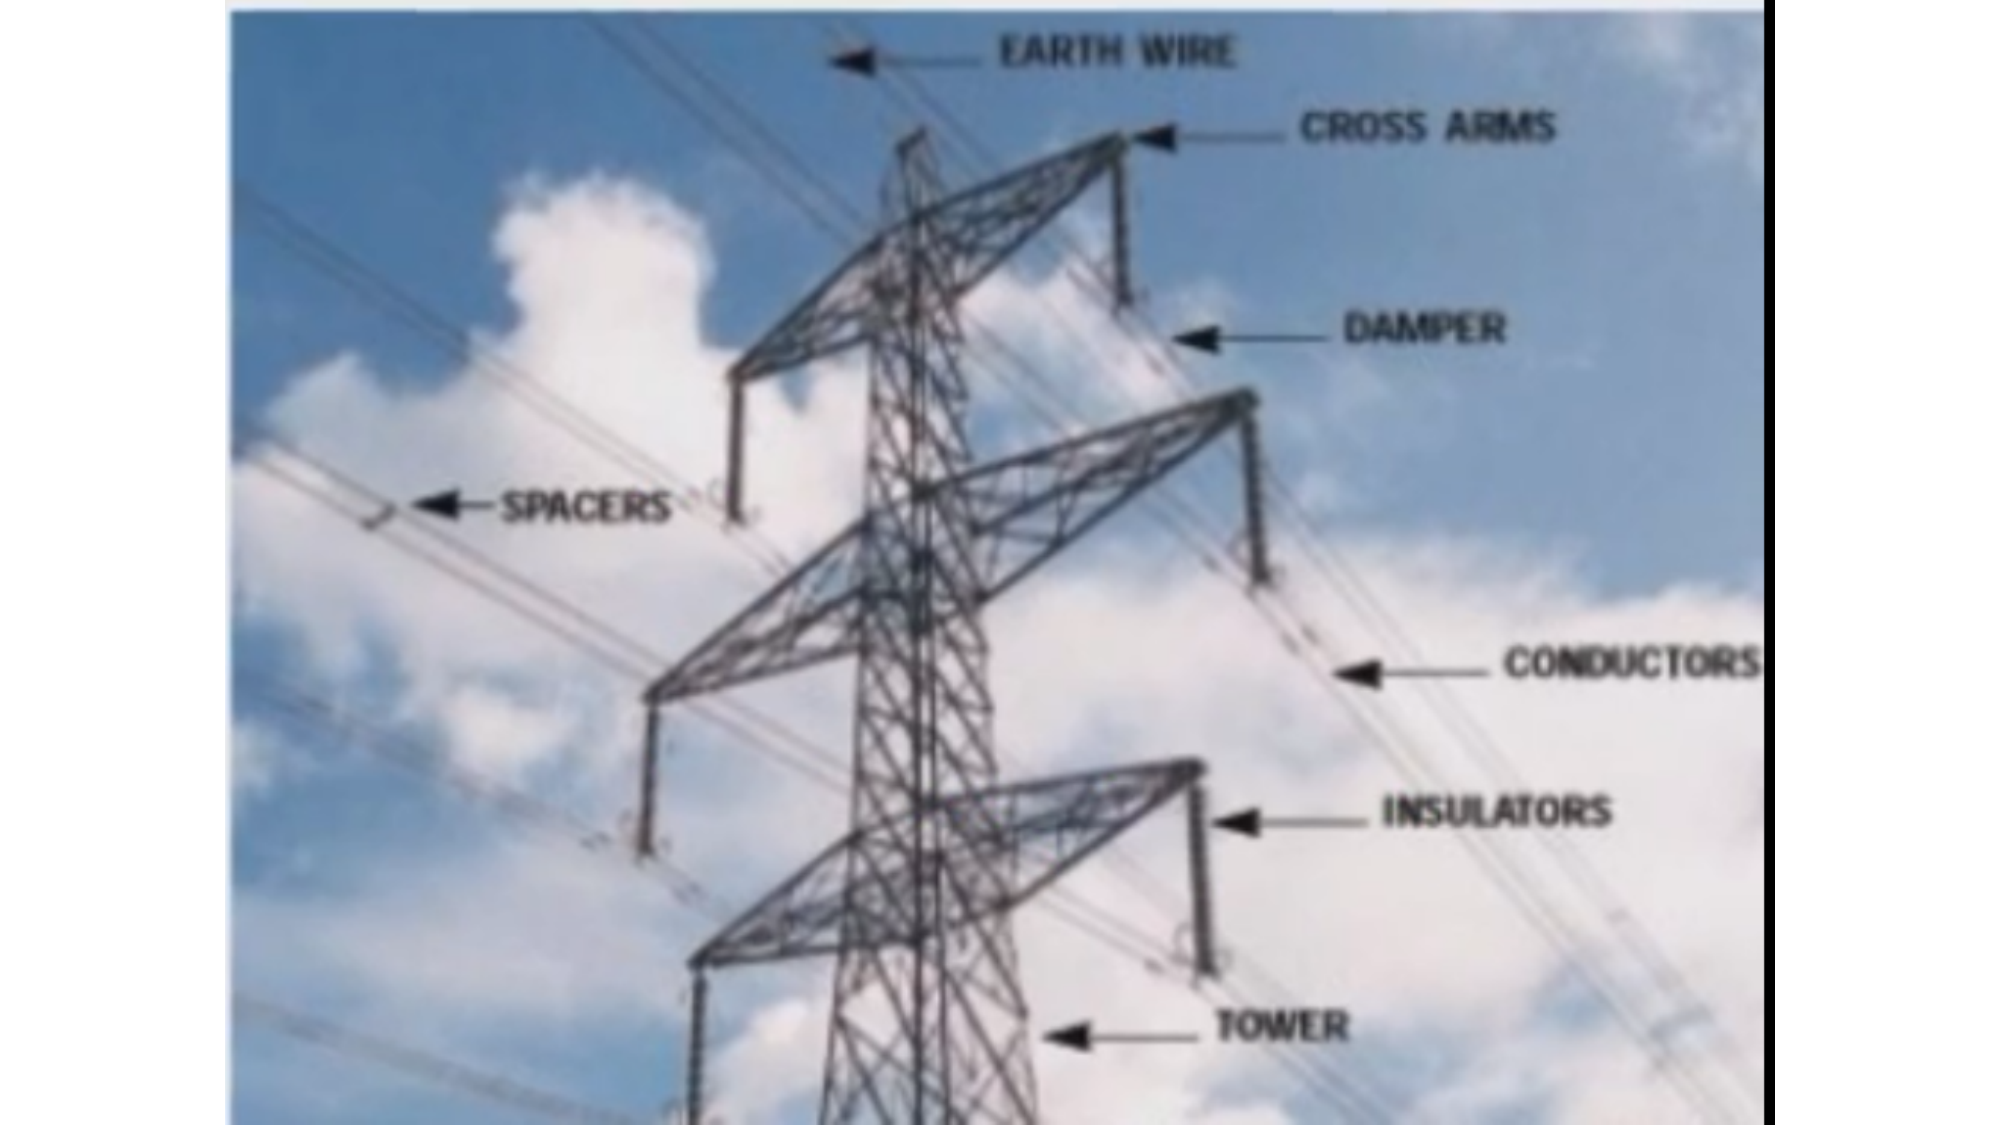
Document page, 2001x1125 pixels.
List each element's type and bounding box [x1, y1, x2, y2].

picture [225, 0, 1775, 1125]
